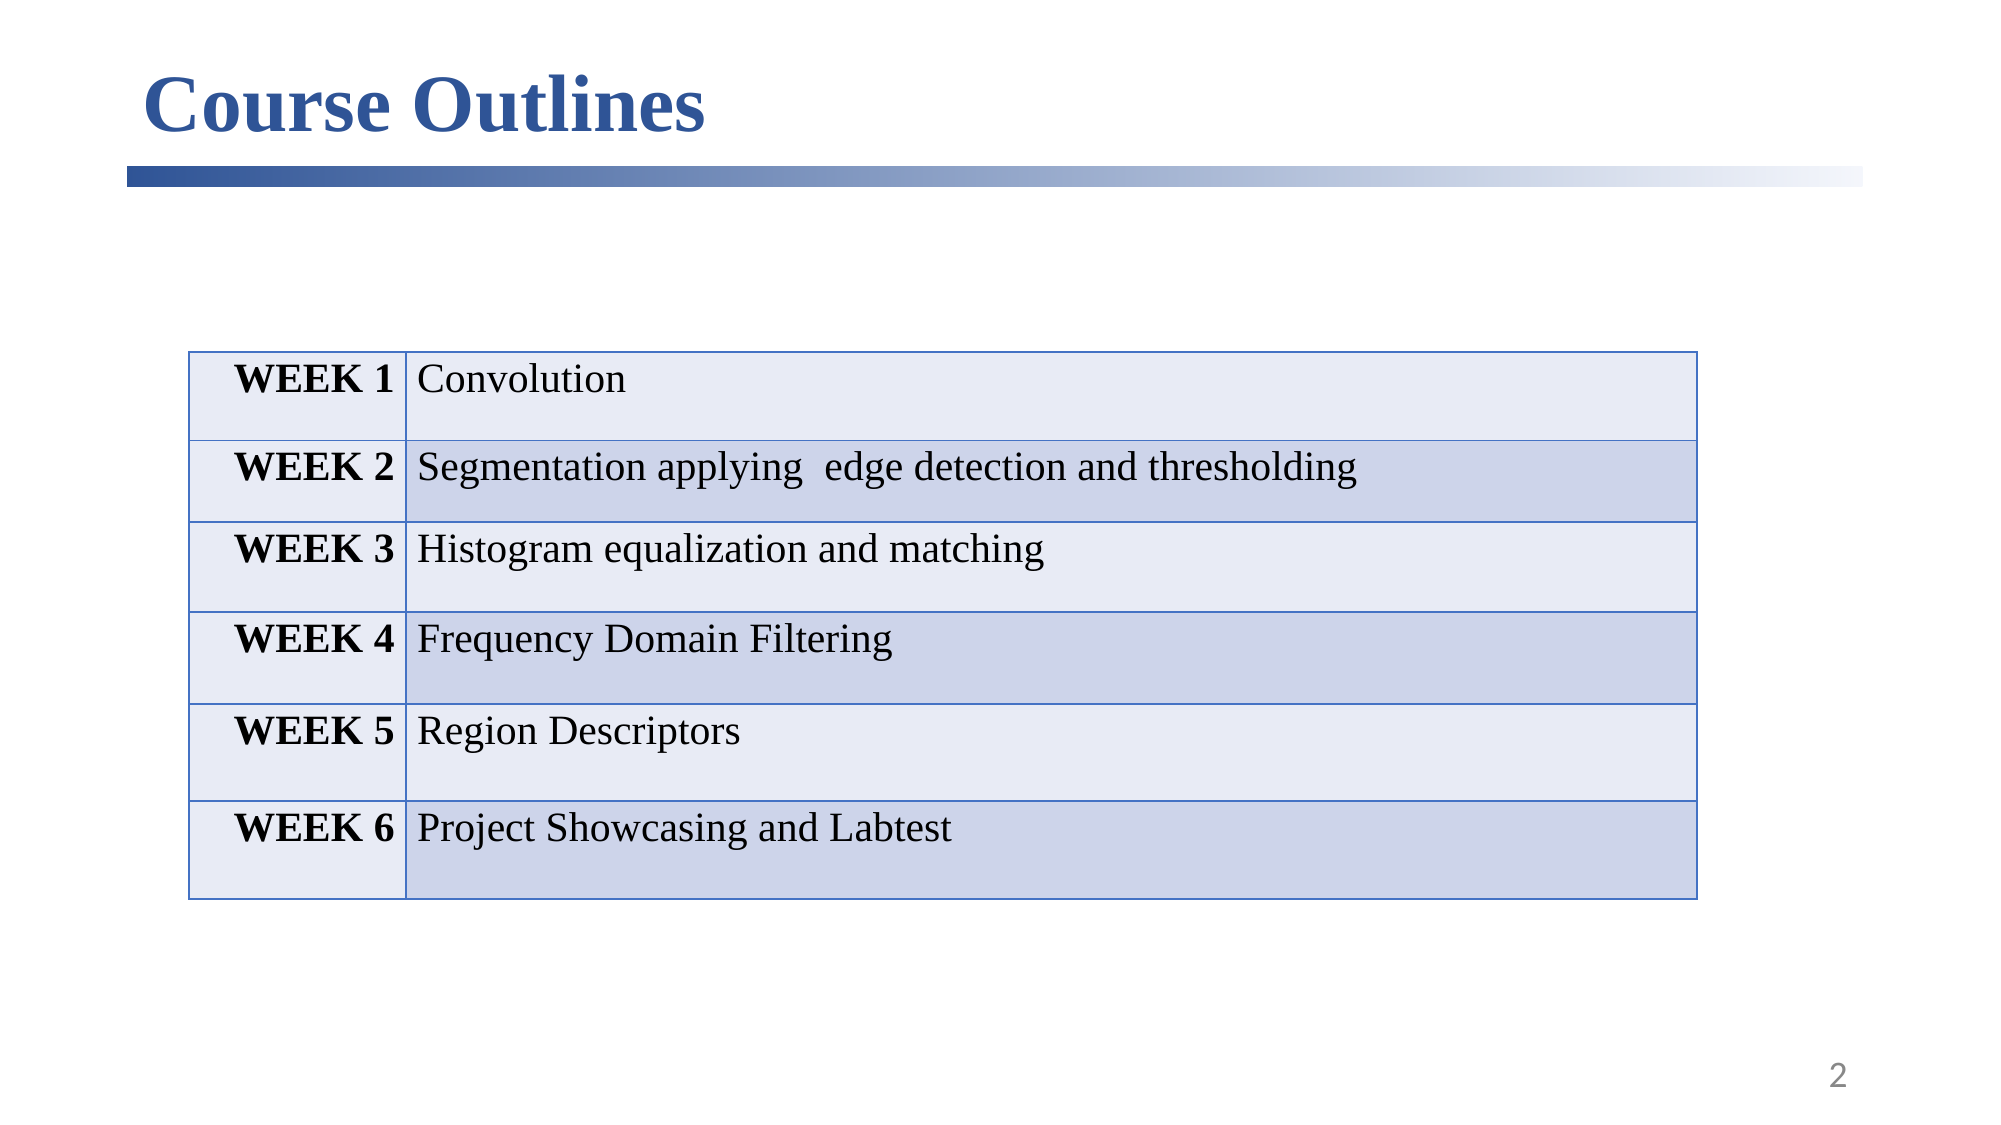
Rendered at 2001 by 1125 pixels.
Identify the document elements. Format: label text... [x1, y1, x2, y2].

title Course Outlines [127, 53, 1853, 158]
table_header Convolution [407, 353, 1696, 440]
table_cell Project Showcasing and Labtest [407, 802, 1696, 898]
table_cell WEEK 4 [190, 613, 405, 703]
slide_number ‹#› [1412, 1042, 1863, 1103]
table_cell Frequency Domain Filtering [407, 613, 1696, 703]
table_cell WEEK 6 [190, 802, 405, 898]
table_cell WEEK 2 [190, 441, 405, 521]
table_cell WEEK 5 [190, 705, 405, 800]
table_header WEEK 1 [190, 353, 405, 440]
table_cell WEEK 3 [190, 523, 405, 611]
table_cell Segmentation applying edge detection and thresholding [407, 441, 1696, 521]
table_cell Region Descriptors [407, 705, 1696, 800]
table_cell Histogram equalization and matching [407, 523, 1696, 611]
